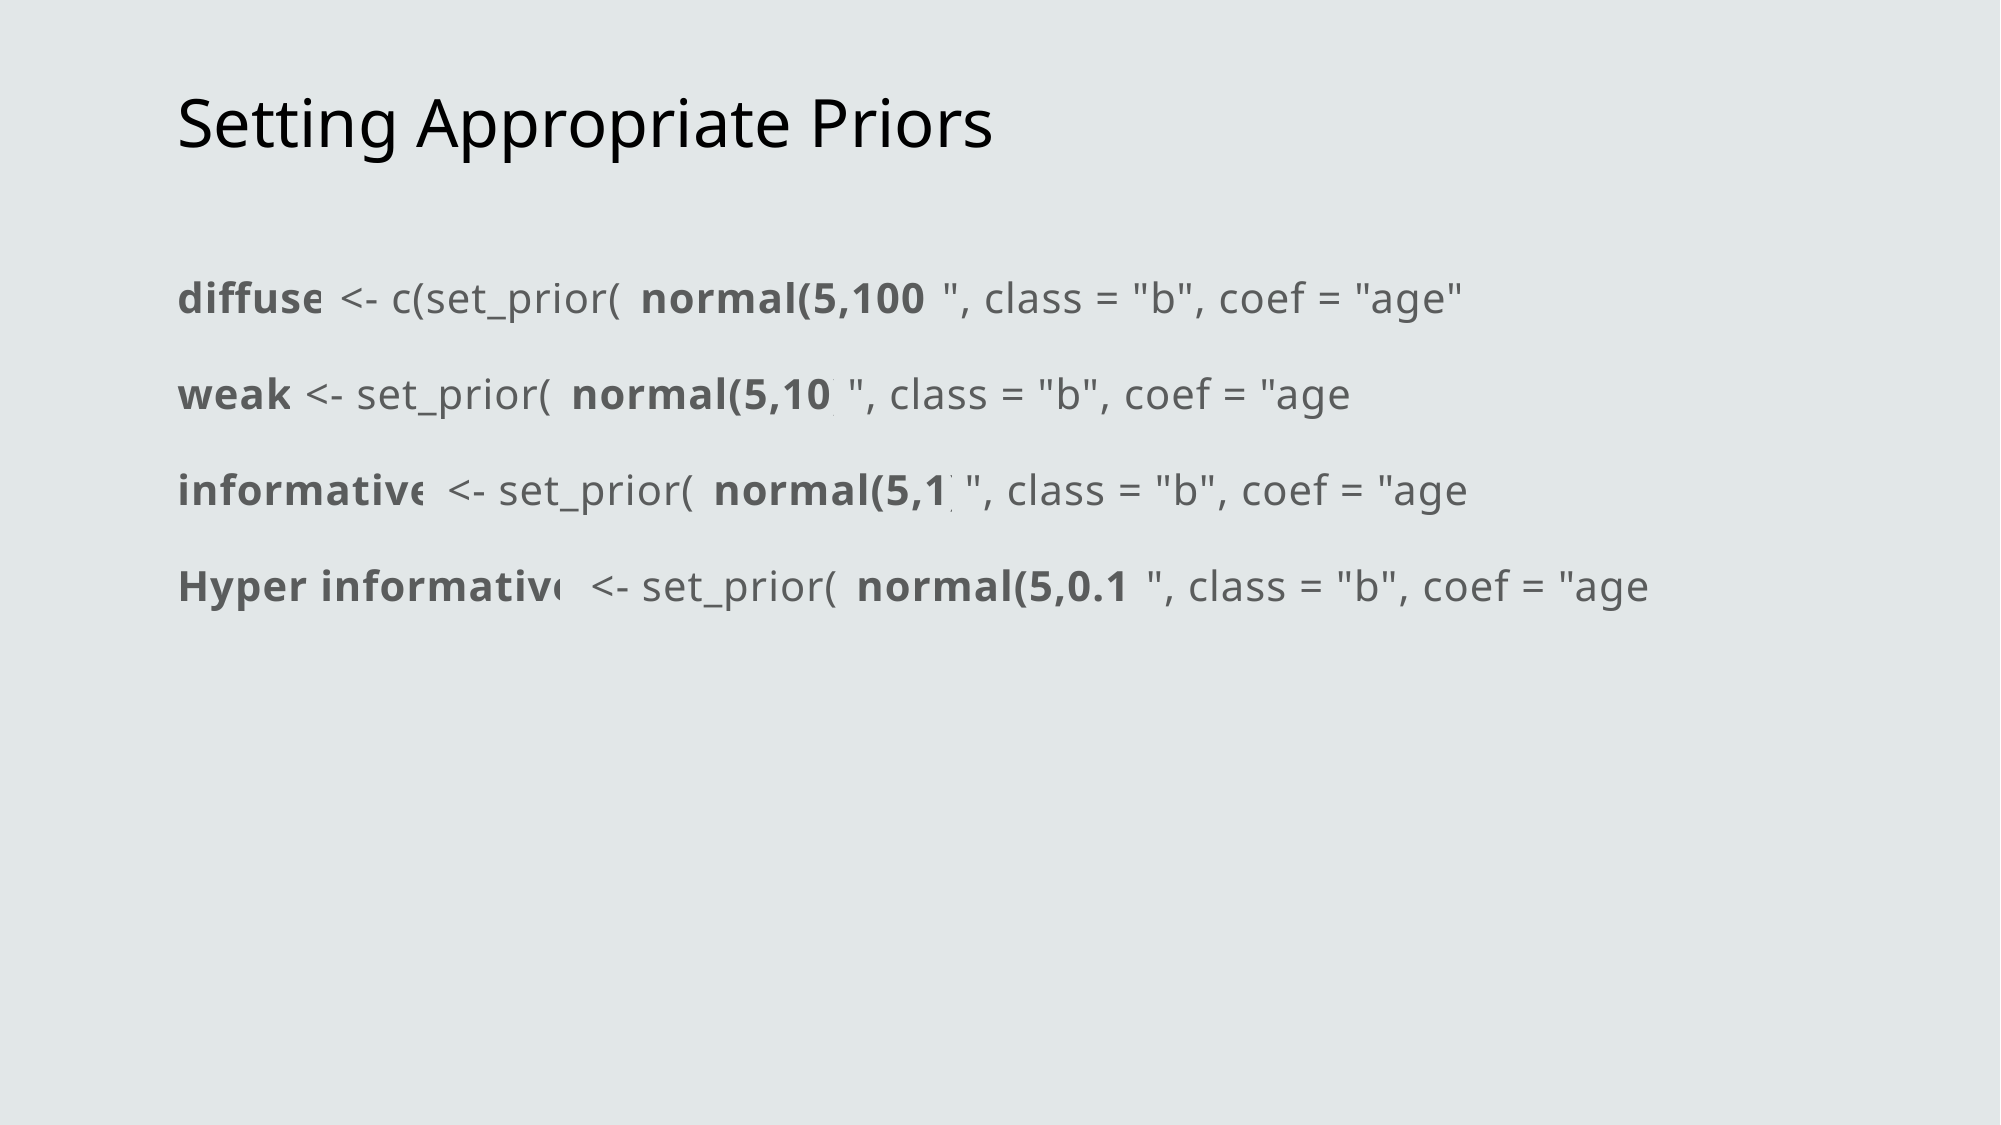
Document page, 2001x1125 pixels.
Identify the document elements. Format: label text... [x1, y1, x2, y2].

title Setting Appropriate Priors [162, 64, 1838, 168]
list diffuse <- c(set_prior("normal(5,100)", class = "b", coef = "age")) weak <- set_prior("normal(5,10)", class = "b", coef = "age") informative <- set_prior("normal(5,1)", class = "b", coef = "age") Hyper informative <- set_prior("normal(5,0.1)", class = "b", coef = "age") [162, 168, 1838, 832]
